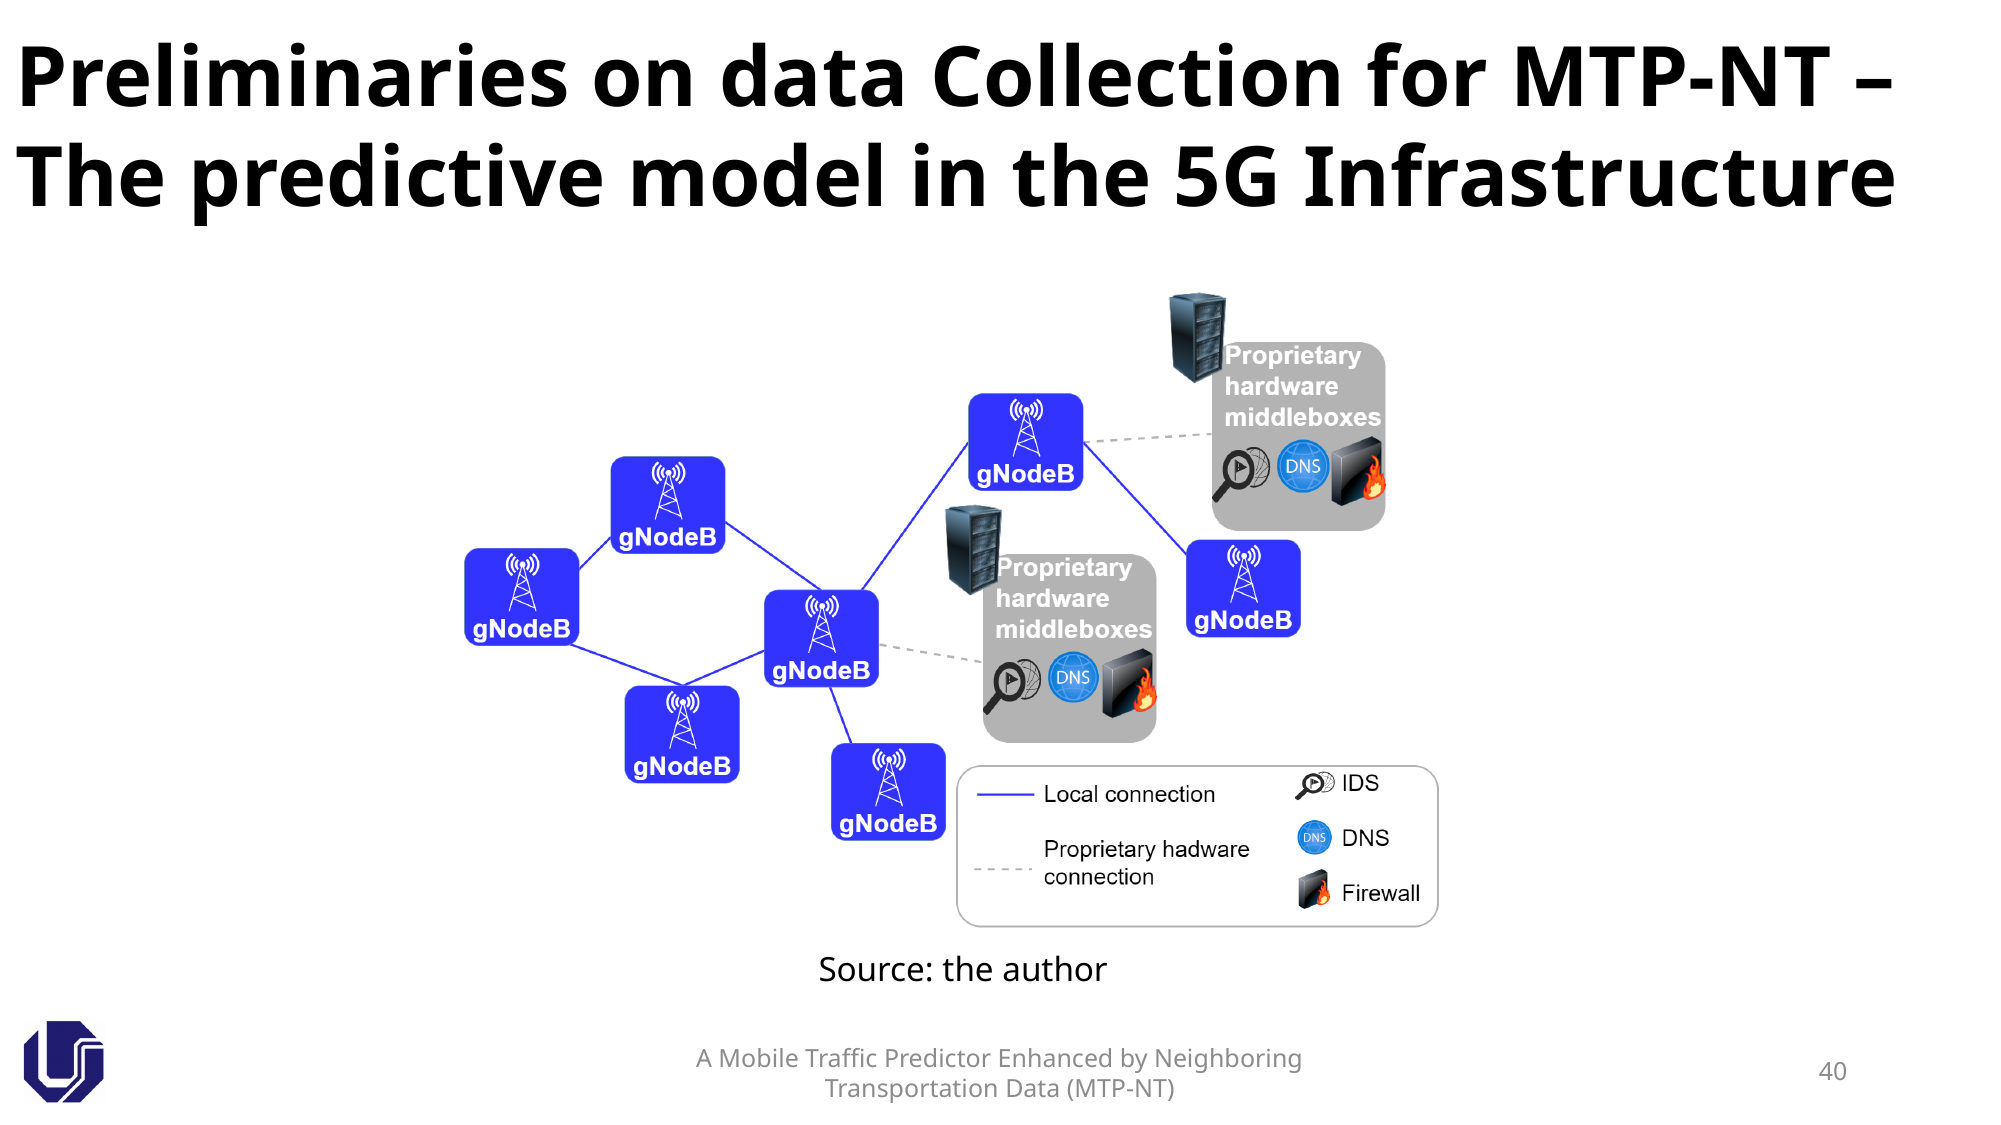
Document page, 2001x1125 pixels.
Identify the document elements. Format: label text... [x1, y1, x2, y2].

picture [464, 292, 1536, 938]
text_box Source: the author [87, 945, 1840, 1026]
slide_number 40 [1412, 1042, 1863, 1103]
footer A Mobile Traffic Predictor Enhanced by Neighboring Transportation Data (MTP-NT) [662, 1042, 1338, 1103]
text_box Preliminaries on data Collection for MTP-NT – The predictive model in the 5G Infrastructure [0, 17, 1978, 230]
picture [23, 1021, 106, 1103]
